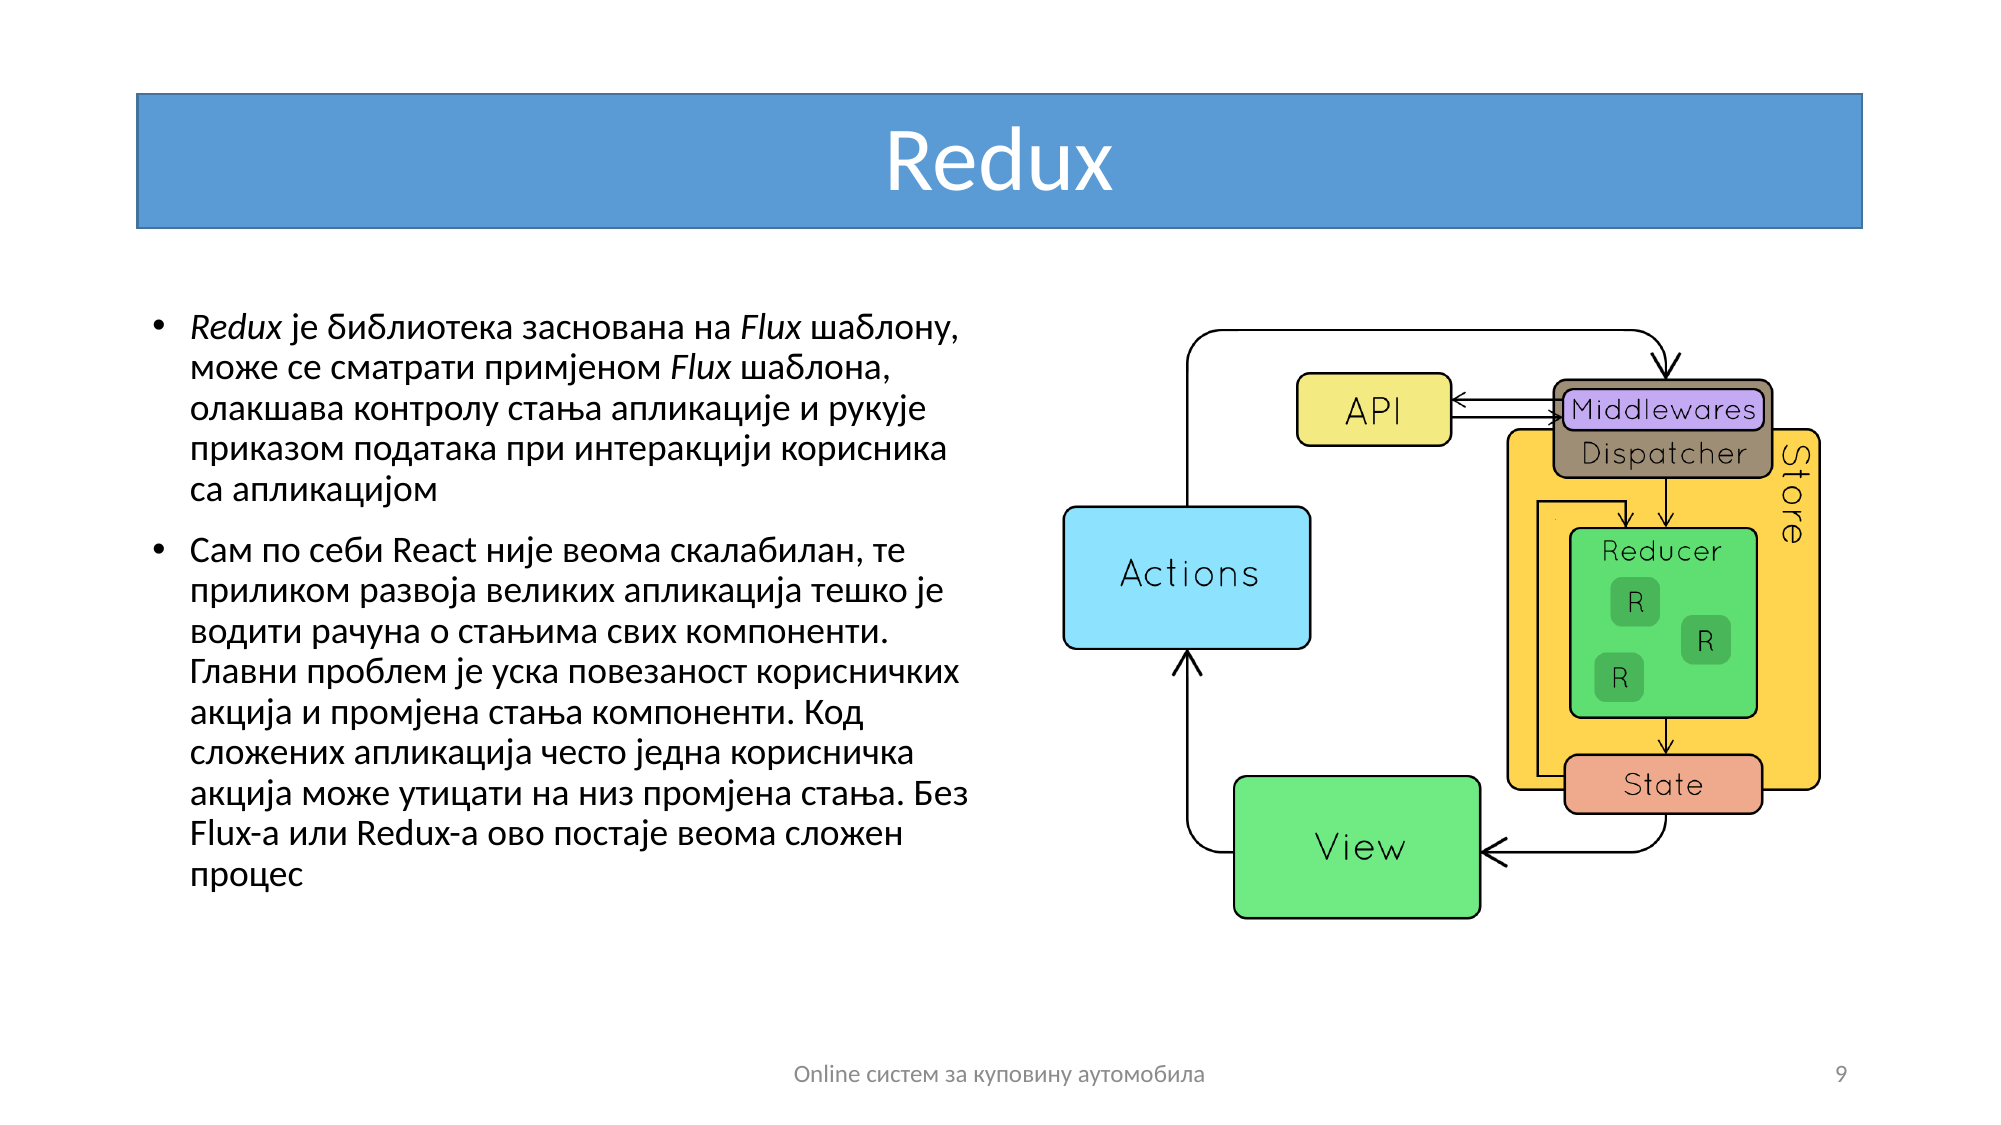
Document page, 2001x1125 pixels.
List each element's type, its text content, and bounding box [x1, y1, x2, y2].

title Redux [136, 93, 1863, 229]
slide_number 9 [1412, 1042, 1863, 1103]
list Redux је библиотека заснована на Flux шаблону, може се сматрати примјеном Flux шаблона, олакшава контролу стања апликације и рукује приказом података при интеракцији корисника са апликацијом Сам по себи React није веома скалабилан, те приликом развоја великих апликација тешко је водити рачуна о стањима свих компоненти. Главни проблем је уска повезаност корисничких акција и промјена стања компоненти. Код сложених апликација често једна корисничка акција може утицати на низ промјена стања. Без Flux-a или Redux-а ово постаје веома сложен процес [137, 299, 988, 1014]
footer Online систем за куповину аутомобила [662, 1042, 1338, 1103]
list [1012, 299, 1863, 937]
